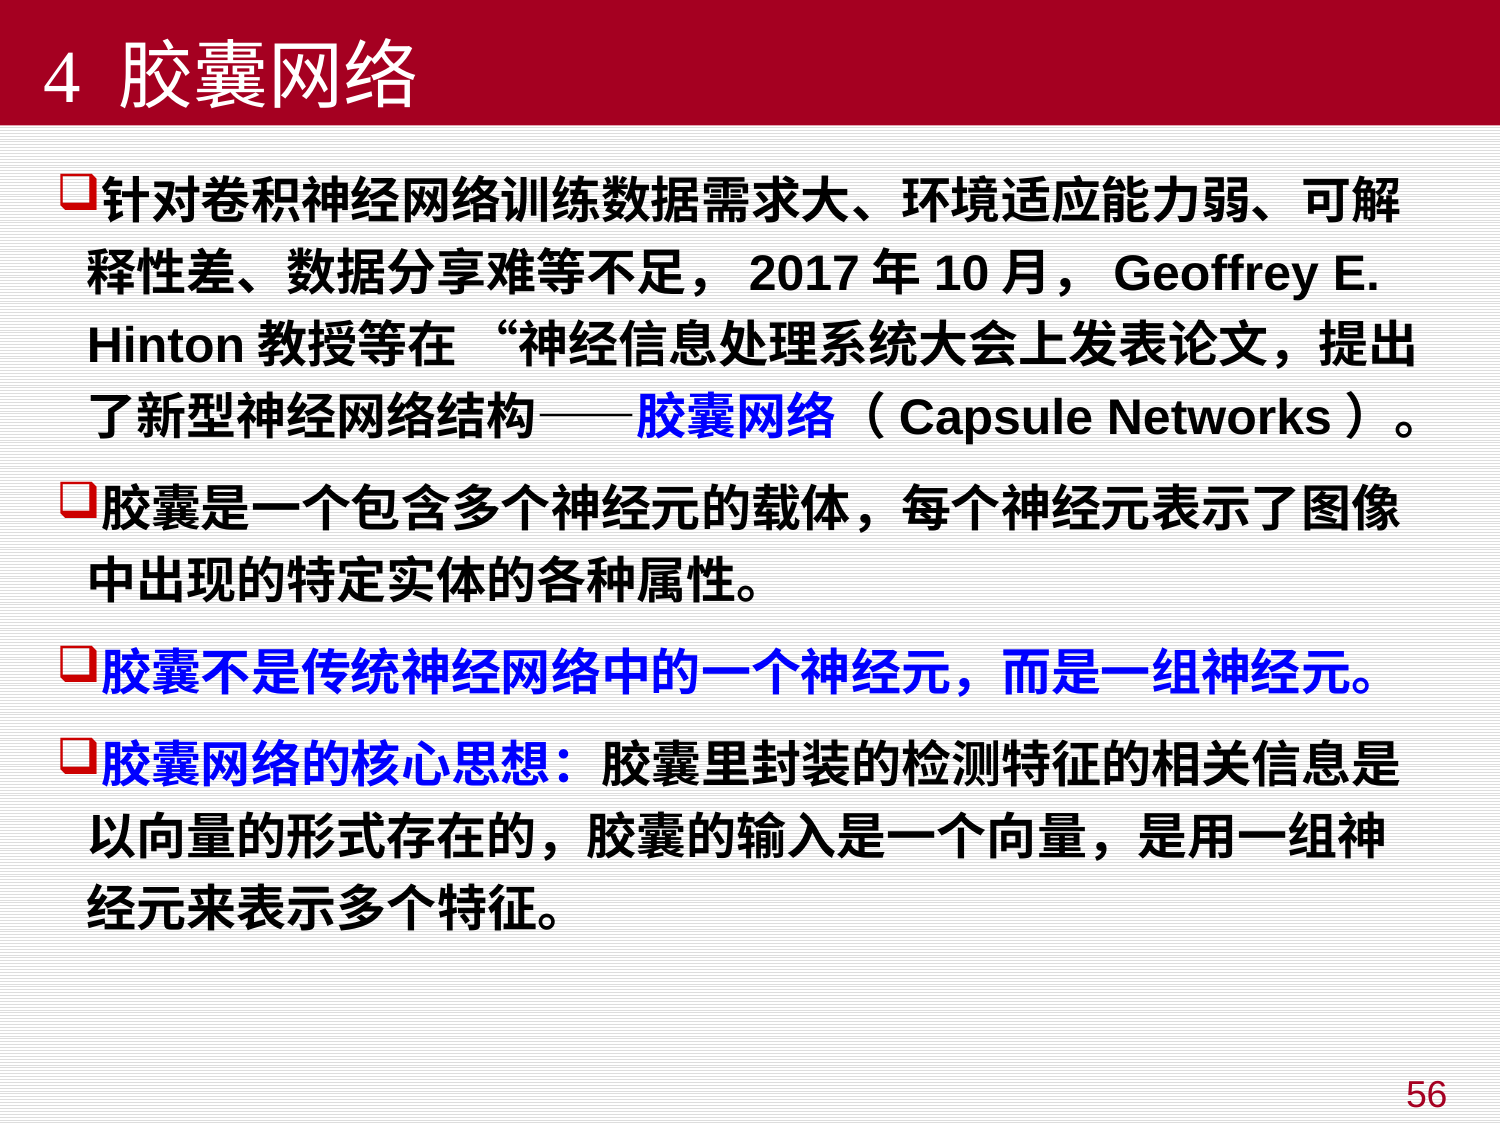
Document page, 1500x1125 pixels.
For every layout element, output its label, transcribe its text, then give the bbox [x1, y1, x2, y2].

title 4 胶囊网络 [0, 0, 1500, 126]
list 针对卷积神经网络训练数据需求大、环境适应能力弱、可解释性差、数据分享难等不足，2017年10月，Geoffrey E. Hinton教授等在 “神经信息处理系统大会上发表论文，提出了新型神经网络结构——胶囊网络（Capsule Networks）。 胶囊是一个包含多个神经元的载体，每个神经元表示了图像中出现的特定实体的各种属性。 胶囊不是传统神经网络中的一个神经元，而是一组神经元。 胶囊网络的核心思想：胶囊里封装的检测特征的相关信息是以向量的形式存在的，胶囊的输入是一个向量，是用一组神经元来表示多个特征。 [41, 550, 1438, 1035]
list 针对卷积神经网络训练数据需求大、环境适应能力弱、可解释性差、数据分享难等不足，2017年10月，Geoffrey E. Hinton教授等在 “神经信息处理系统大会上发表论文，提出了新型神经网络结构——胶囊网络（Capsule Networks）。 胶囊是一个包含多个神经元的载体，每个神经元表示了图像中出现的特定实体的各种属性。 胶囊不是传统神经网络中的一个神经元，而是一组神经元。 胶囊网络的核心思想：胶囊里封装的检测特征的相关信息是以向量的形式存在的，胶囊的输入是一个向量，是用一组神经元来表示多个特征。 [41, 148, 1438, 547]
slide_number 56 [1137, 1062, 1463, 1122]
